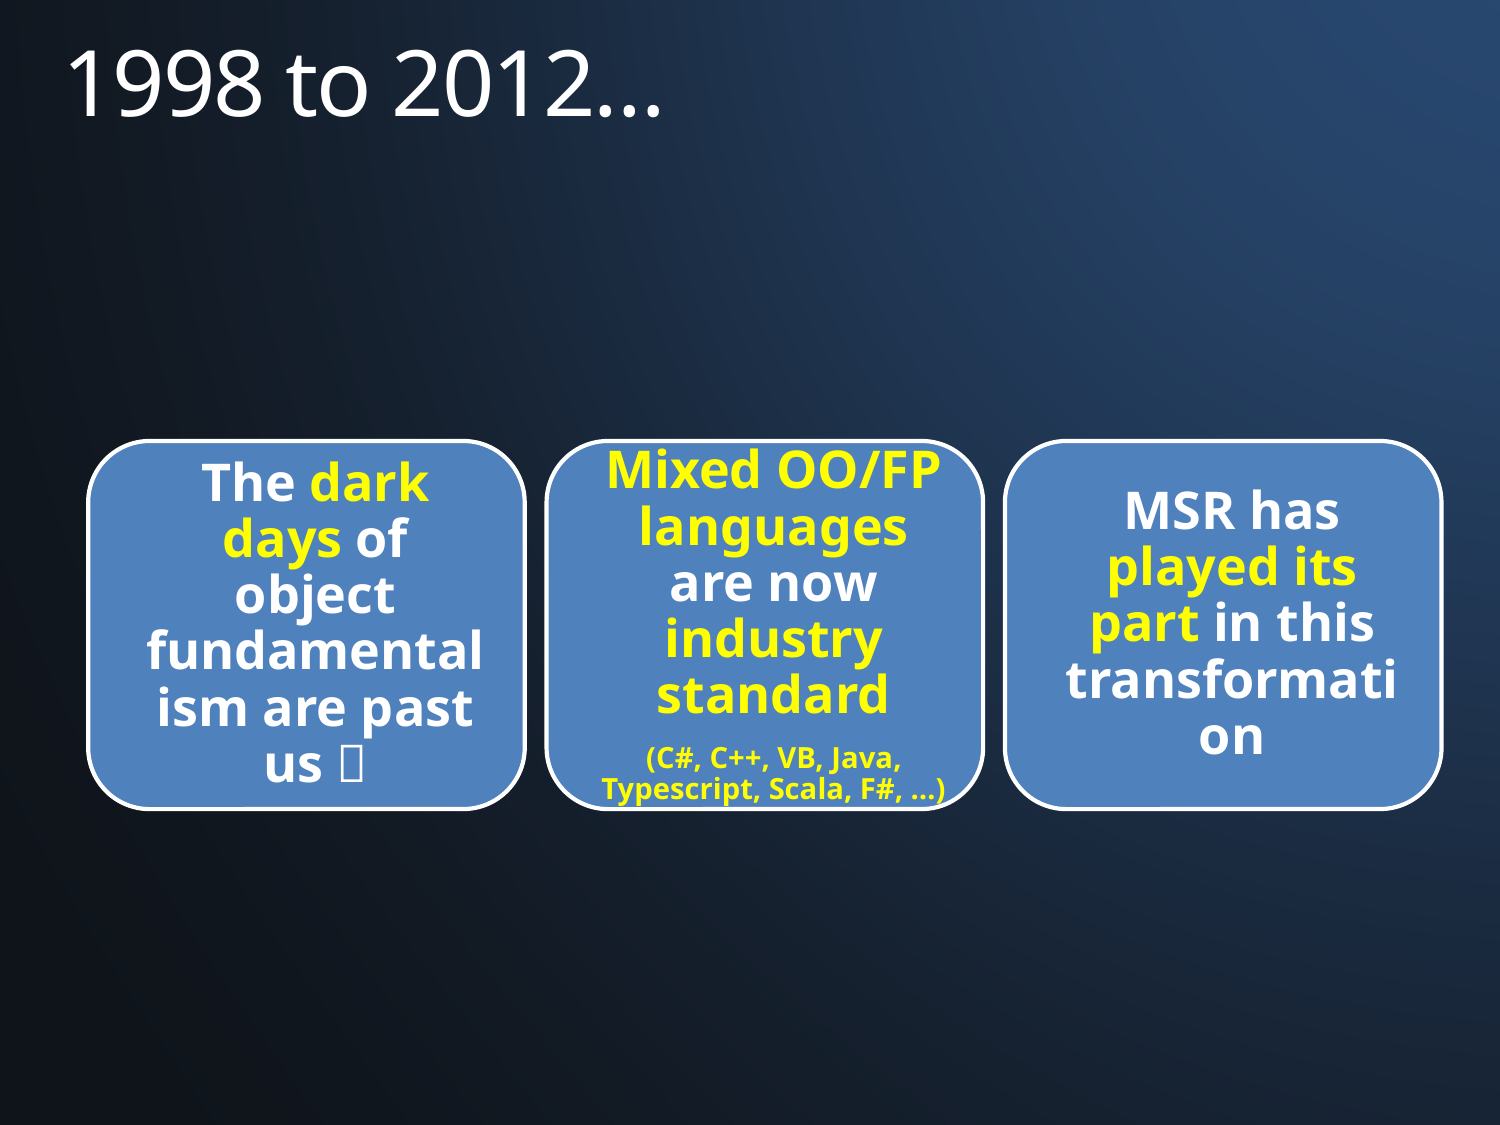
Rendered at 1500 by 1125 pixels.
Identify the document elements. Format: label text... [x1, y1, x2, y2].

title 1998 to 2012… [62, 37, 1438, 138]
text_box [87, 84, 1443, 1005]
picture [0, 0, 1500, 1125]
